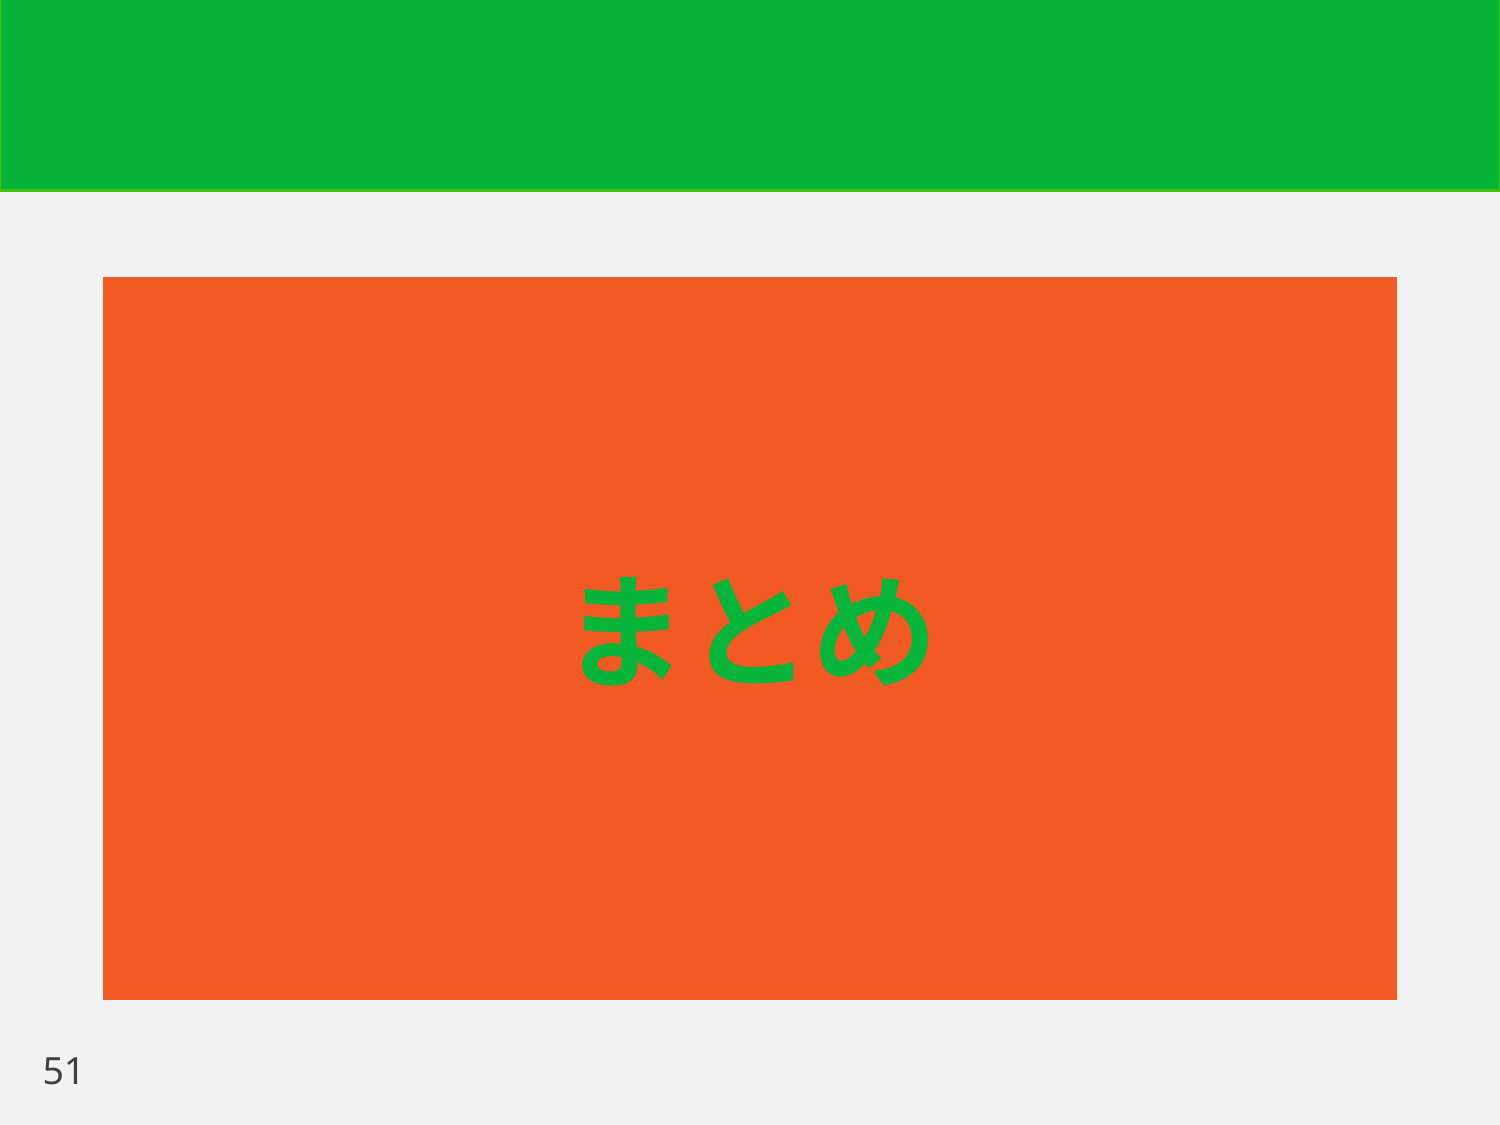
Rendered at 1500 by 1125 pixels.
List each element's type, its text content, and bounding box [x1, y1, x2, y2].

slide_number 51 [27, 1042, 146, 1102]
list まとめ [103, 277, 1397, 1000]
